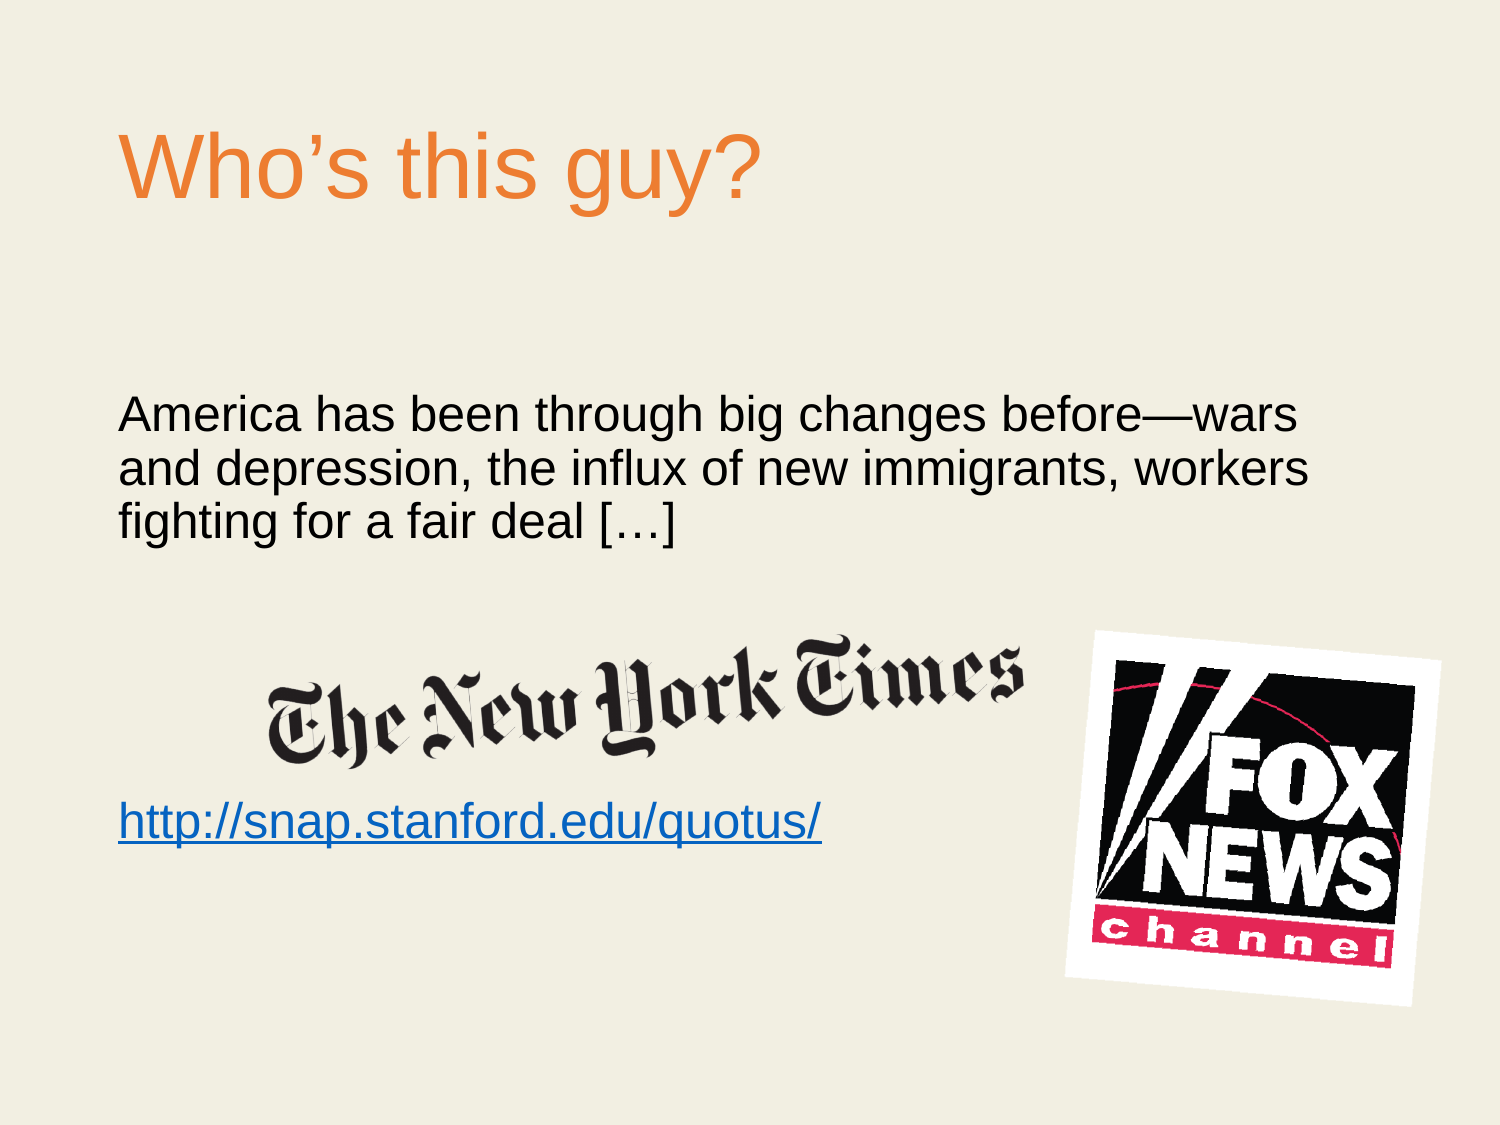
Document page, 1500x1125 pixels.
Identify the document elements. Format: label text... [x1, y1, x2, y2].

picture [263, 441, 1500, 1125]
list America has been through big changes before—wars and depression, the influx of new immigrants, workers fighting for a fair deal […] http://snap.stanford.edu/quotus/ [103, 299, 1397, 1014]
title Who’s this guy? [103, 59, 1397, 278]
